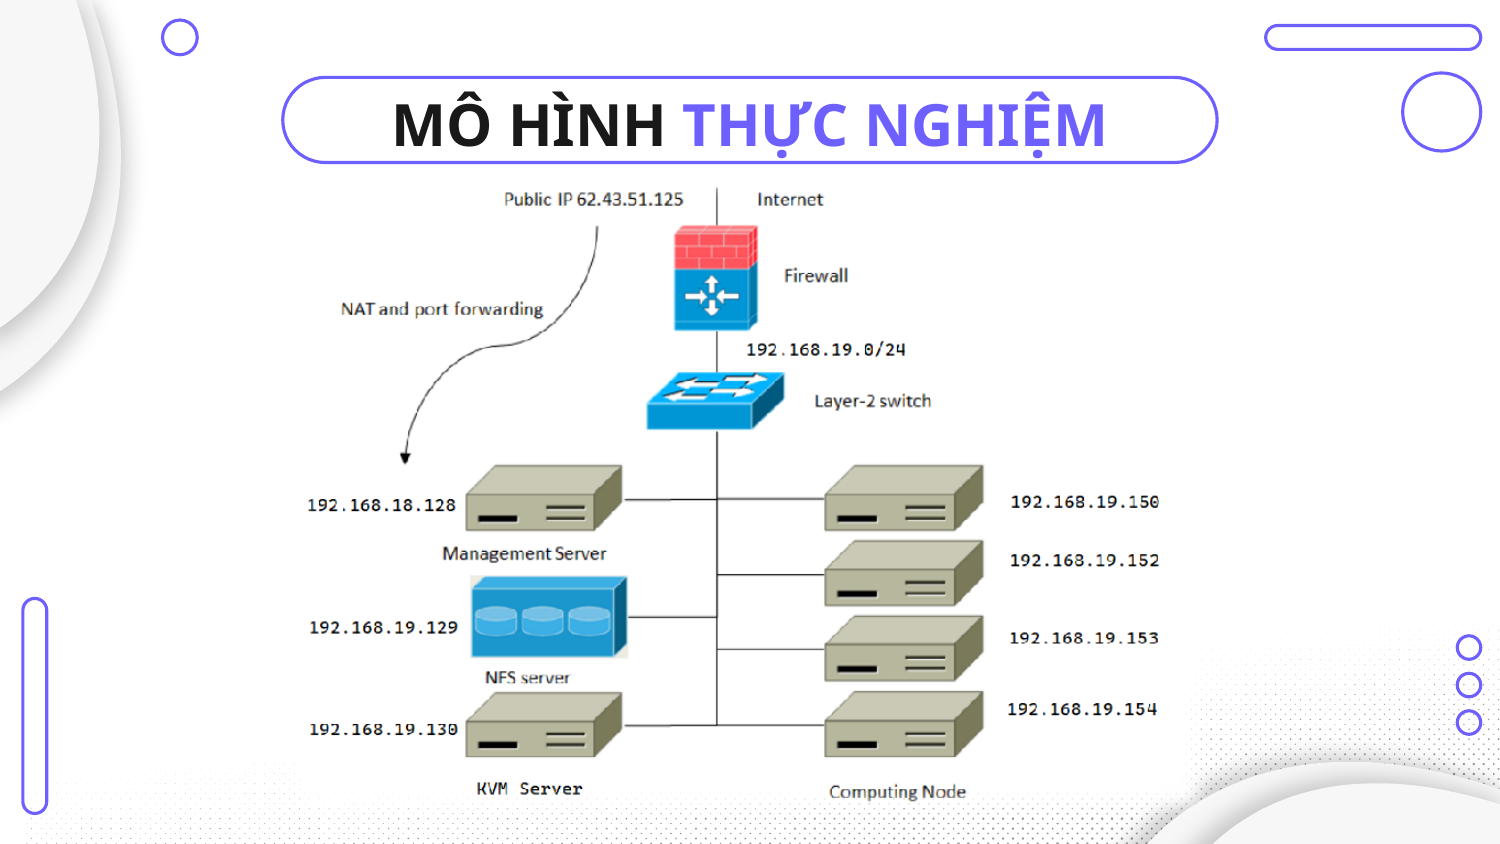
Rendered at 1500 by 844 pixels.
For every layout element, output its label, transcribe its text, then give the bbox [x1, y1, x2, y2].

picture [286, 166, 1214, 820]
title MÔ HÌNH THỰC NGHIỆM [118, 72, 1382, 167]
